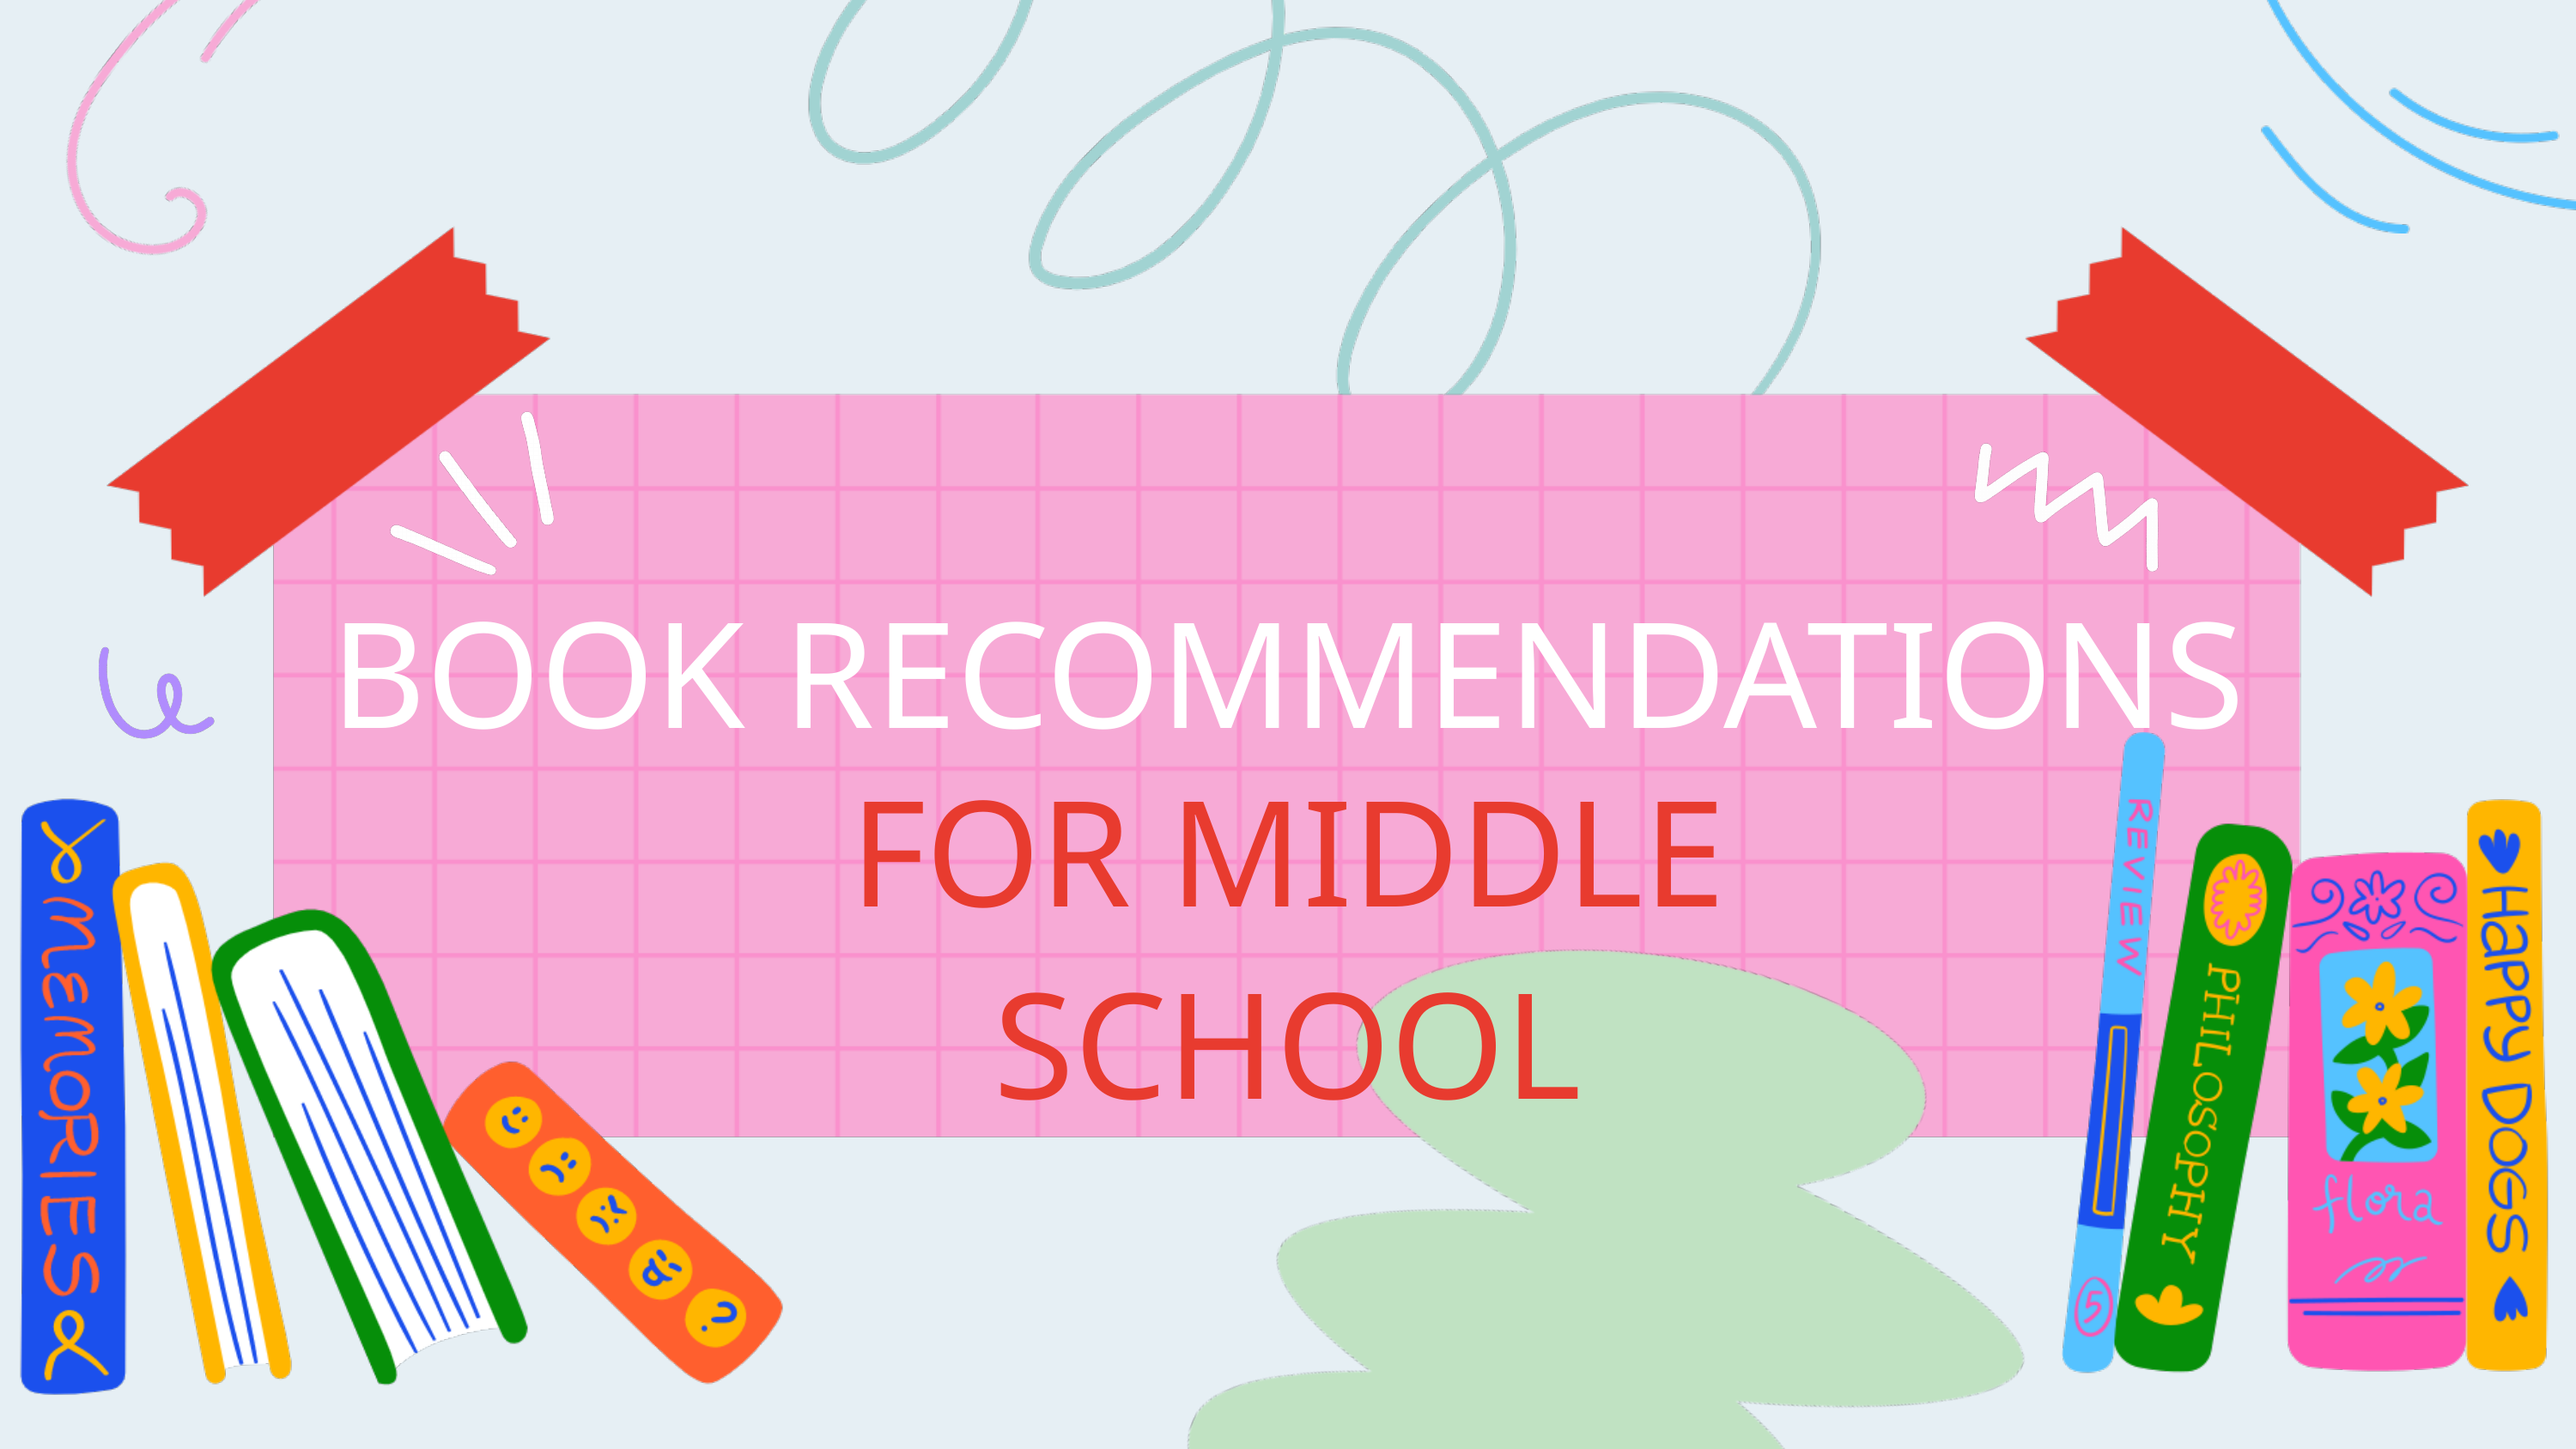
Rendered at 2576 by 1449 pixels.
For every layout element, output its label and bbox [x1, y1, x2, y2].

text_box [318, 565, 2258, 913]
picture [0, 0, 2576, 1449]
